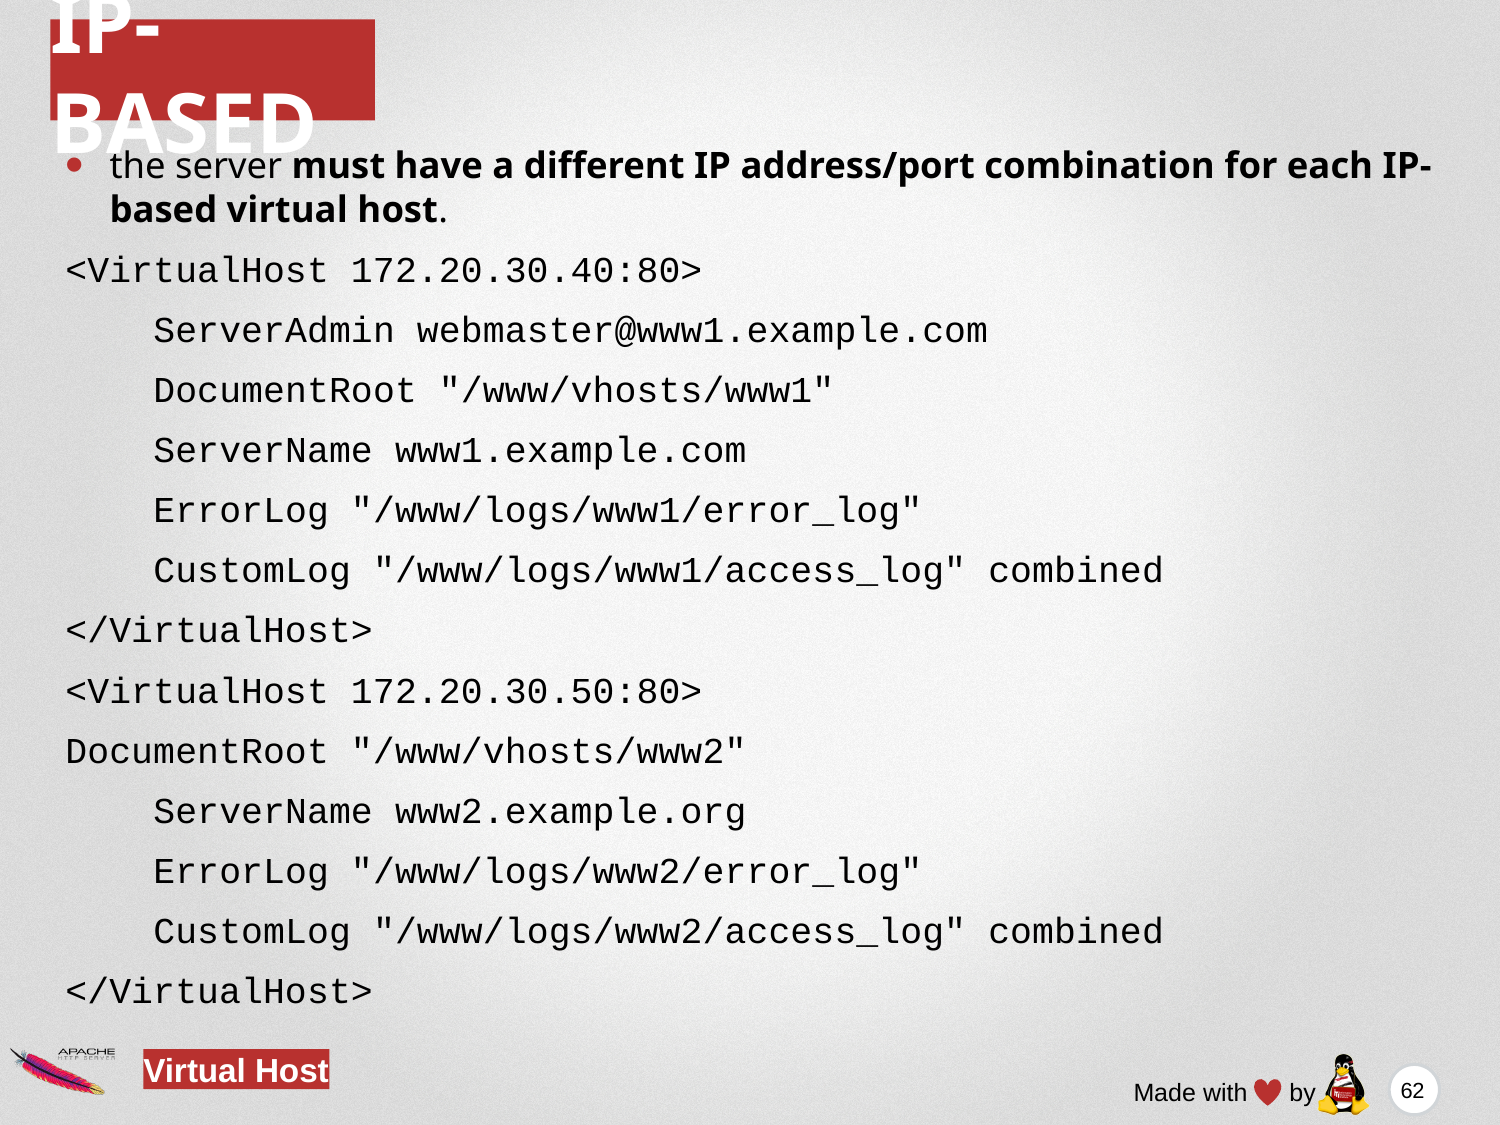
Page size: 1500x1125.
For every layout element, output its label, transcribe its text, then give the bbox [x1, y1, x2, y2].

list the server must have a different IP address/port combination for each IP-based virtual host. <VirtualHost 172.20.30.40:80> ServerAdmin webmaster@www1.example.com DocumentRoot "/www/vhosts/www1" ServerName www1.example.com ErrorLog "/www/logs/www1/error_log" CustomLog "/www/logs/www1/access_log" combined </VirtualHost> <VirtualHost 172.20.30.50:80> DocumentRoot "/www/vhosts/www2" ServerName www2.example.org ErrorLog "/www/logs/www2/error_log" CustomLog "/www/logs/www2/access_log" combined </VirtualHost> [50, 134, 1454, 1029]
title IP-BASED [50, 19, 375, 121]
text_box Virtual Host [143, 1049, 330, 1090]
picture [0, 0, 1500, 1125]
slide_number 62 [1385, 1069, 1454, 1125]
